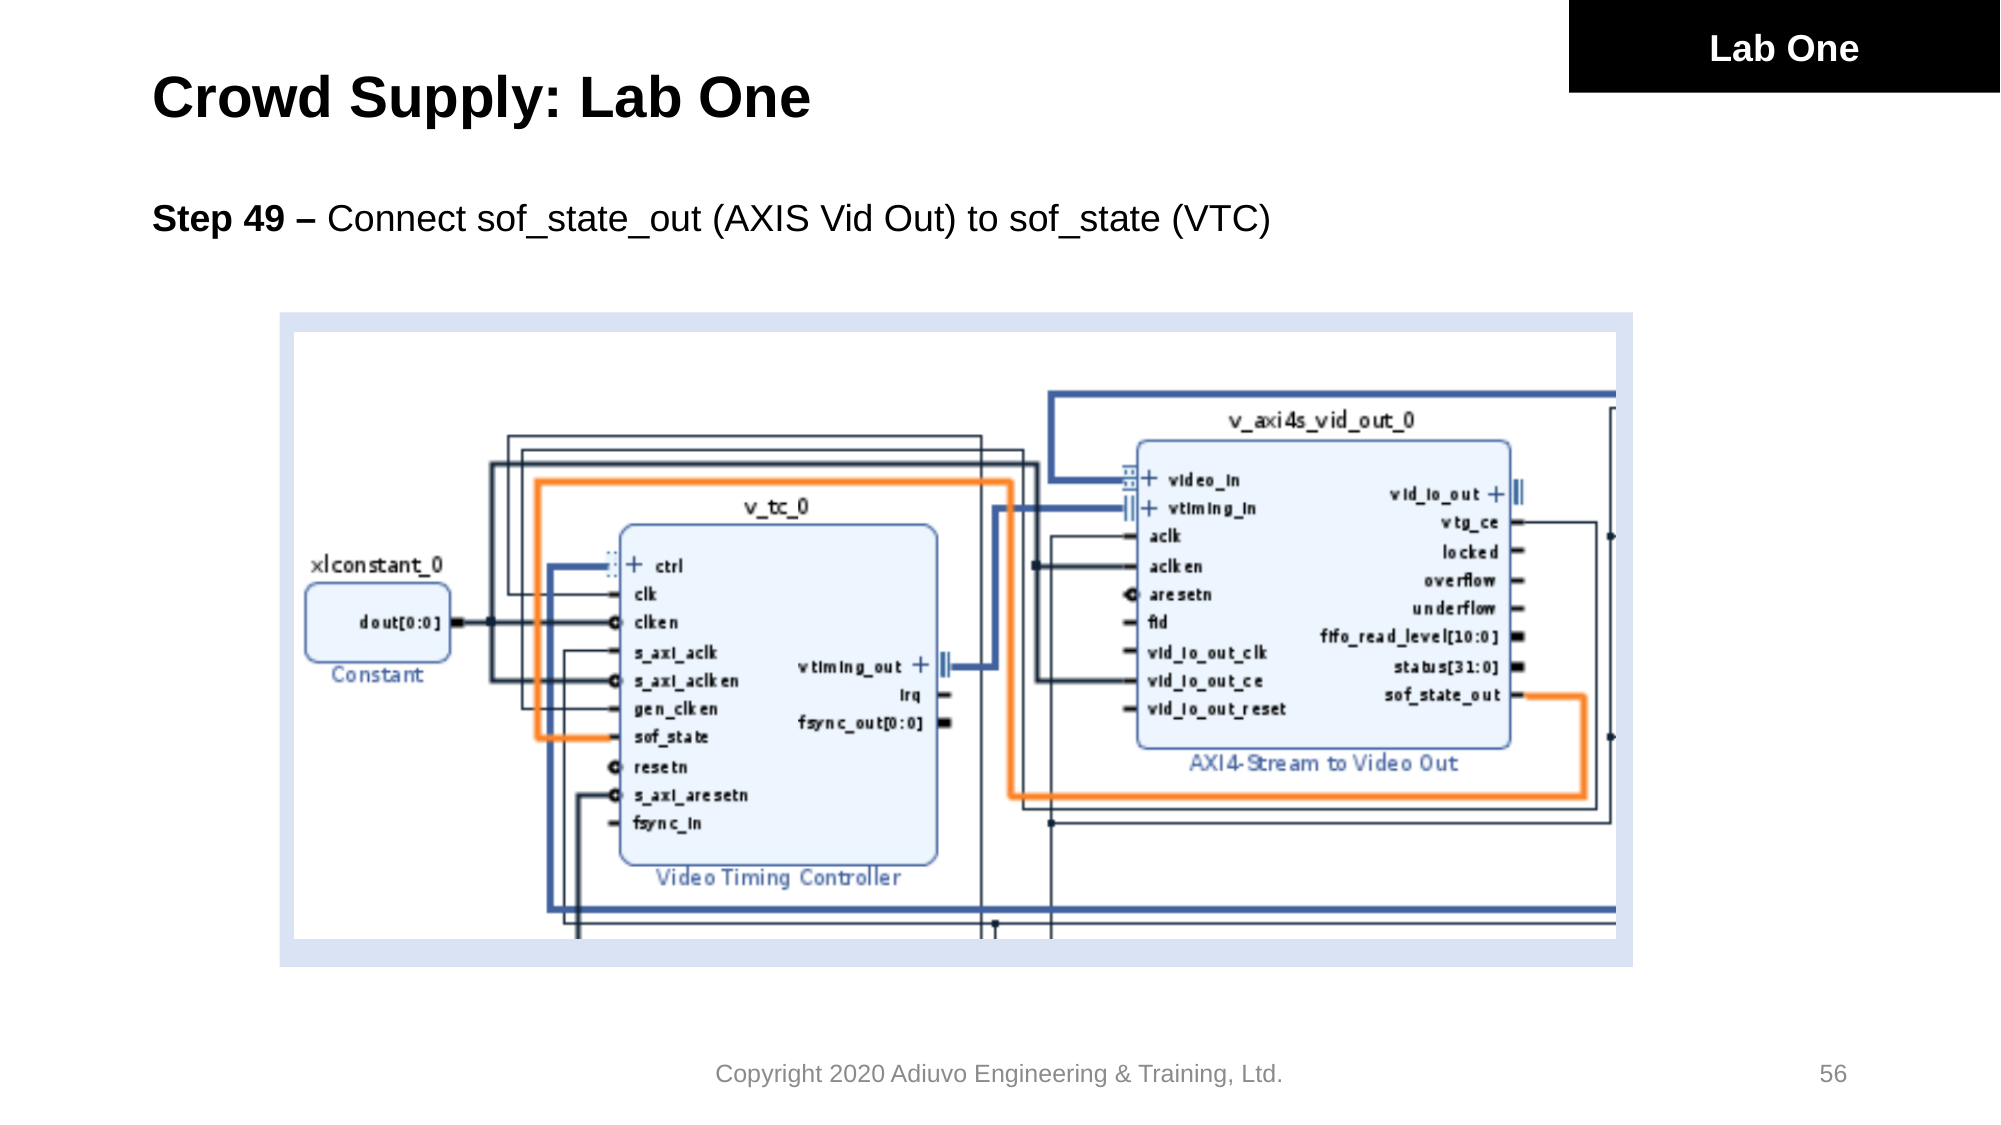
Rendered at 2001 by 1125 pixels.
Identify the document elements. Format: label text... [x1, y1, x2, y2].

text_box Step 49 – Connect sof_state_out (AXIS Vid Out) to sof_state (VTC) [137, 186, 1863, 247]
title Crowd Supply: Lab One [137, 59, 1863, 153]
picture [294, 332, 1616, 939]
footer Copyright 2020 Adiuvo Engineering & Training, Ltd. [662, 1042, 1338, 1103]
text_box Lab One [1568, 0, 2000, 94]
slide_number 56 [1412, 1042, 1863, 1103]
text_box [279, 311, 1634, 968]
